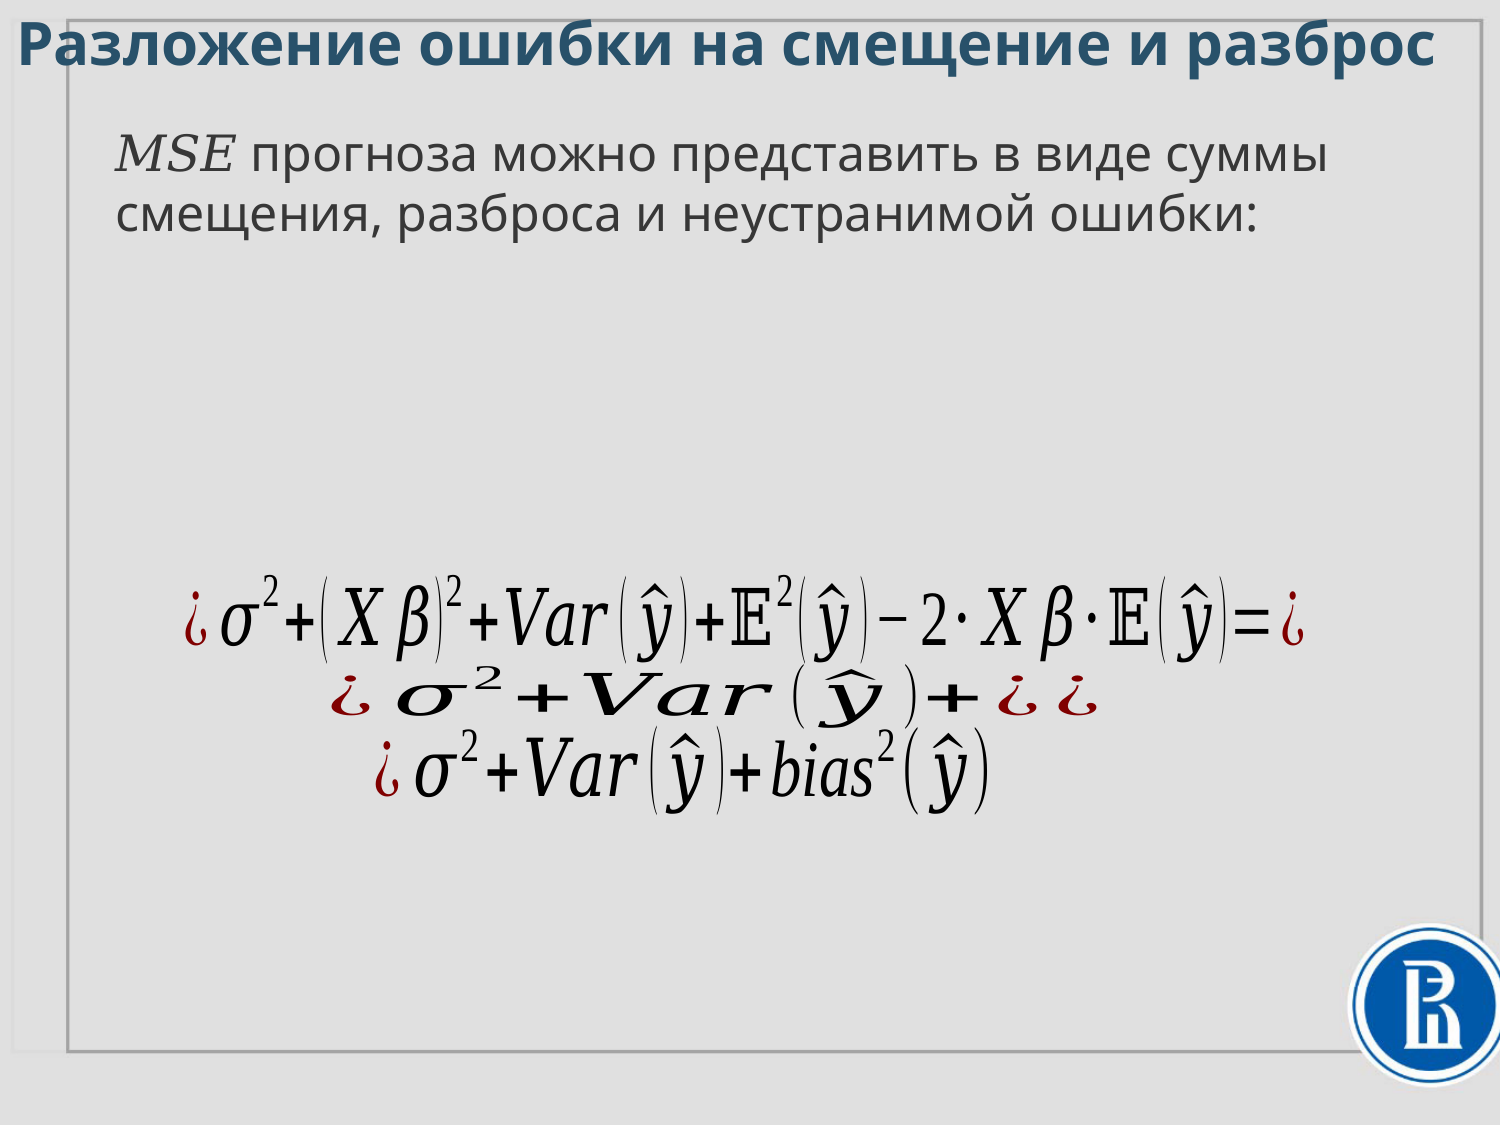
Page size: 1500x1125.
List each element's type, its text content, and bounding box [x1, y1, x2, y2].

text_box 𝑀𝑆𝐸 прогноза можно представить в виде суммы смещения, разброса и неустранимой ошибки: [100, 113, 1471, 249]
text_box Разложение ошибки на смещение и разброс [1, 0, 1500, 94]
picture [0, 0, 1500, 1125]
